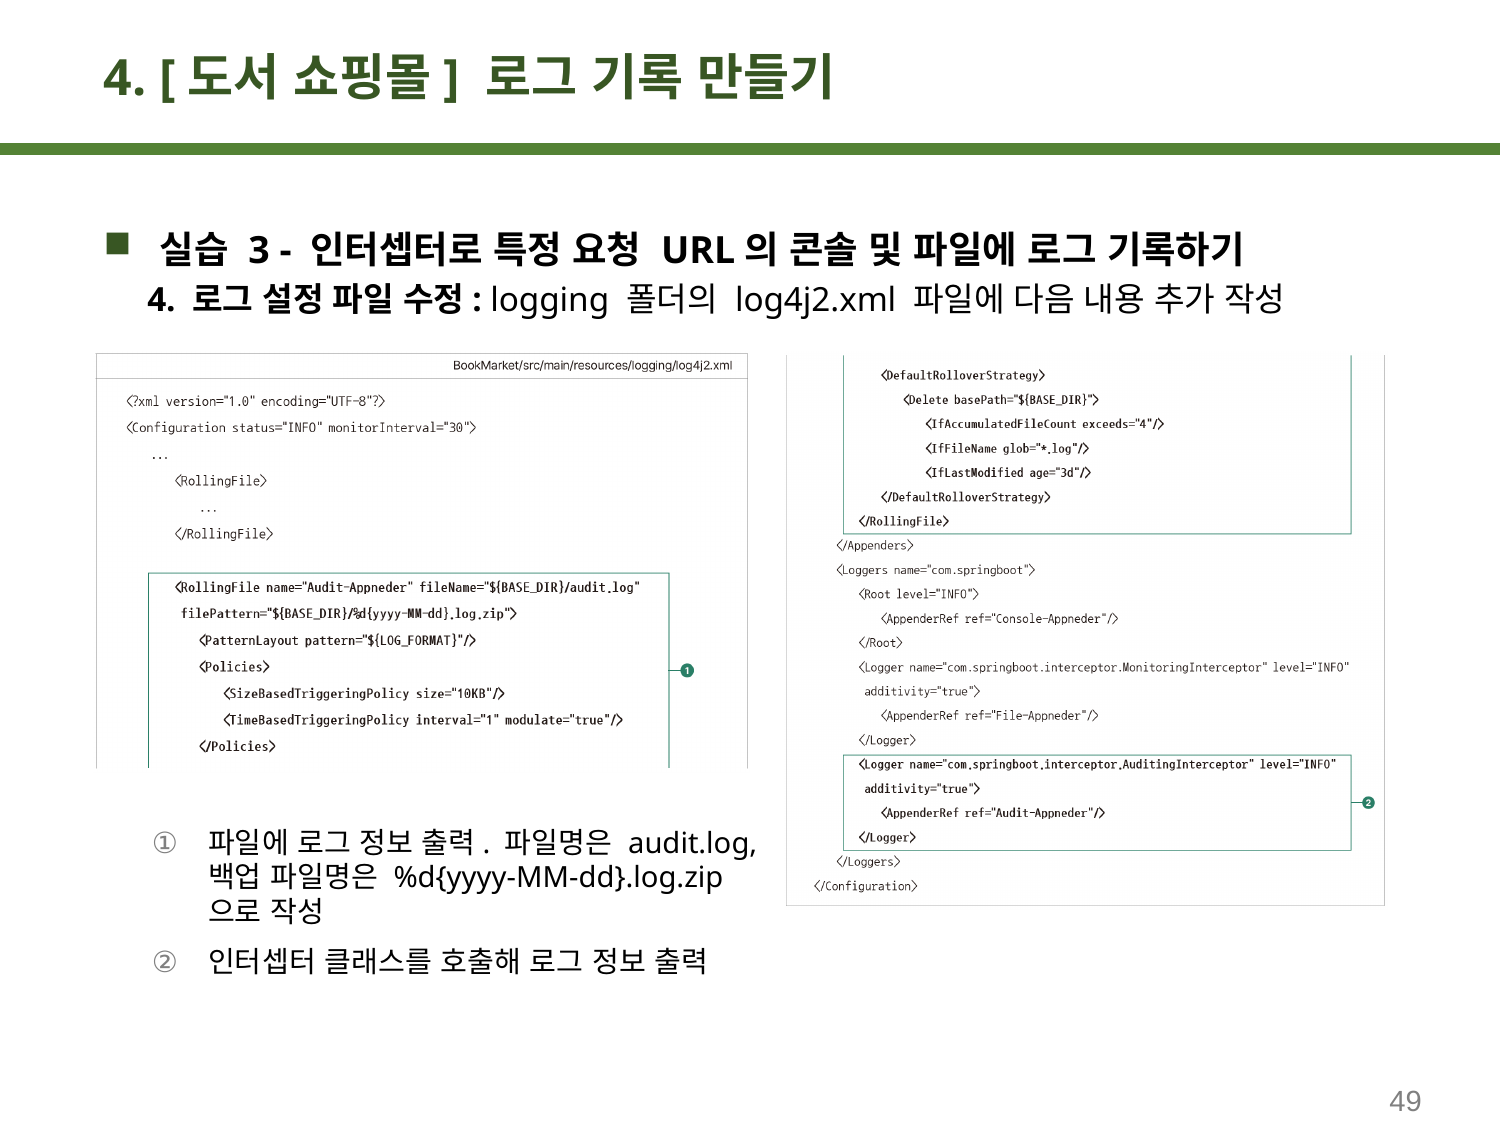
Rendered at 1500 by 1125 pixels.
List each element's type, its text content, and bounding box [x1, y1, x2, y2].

text_box 파일에 로그 정보 출력. 파일명은 audit.log, 백업 파일명은 %d{yyyy-MM-dd}.log.zip으로 작성 인터셉터 클래스를 호출해 로그 정보 출력 [93, 816, 775, 1108]
picture [92, 351, 751, 774]
list 실습 3 - 인터셉터로 특정 요청 URL의 콘솔 및 파일에 로그 기록하기 4. 로그 설정 파일 수정: logging 폴더의 log4j2.xml 파일에 다음 내용 추가 작성 [88, 196, 1423, 1083]
picture [784, 351, 1388, 911]
title 4. [도서 쇼핑몰] 로그 기록 만들기 [88, 30, 1447, 121]
